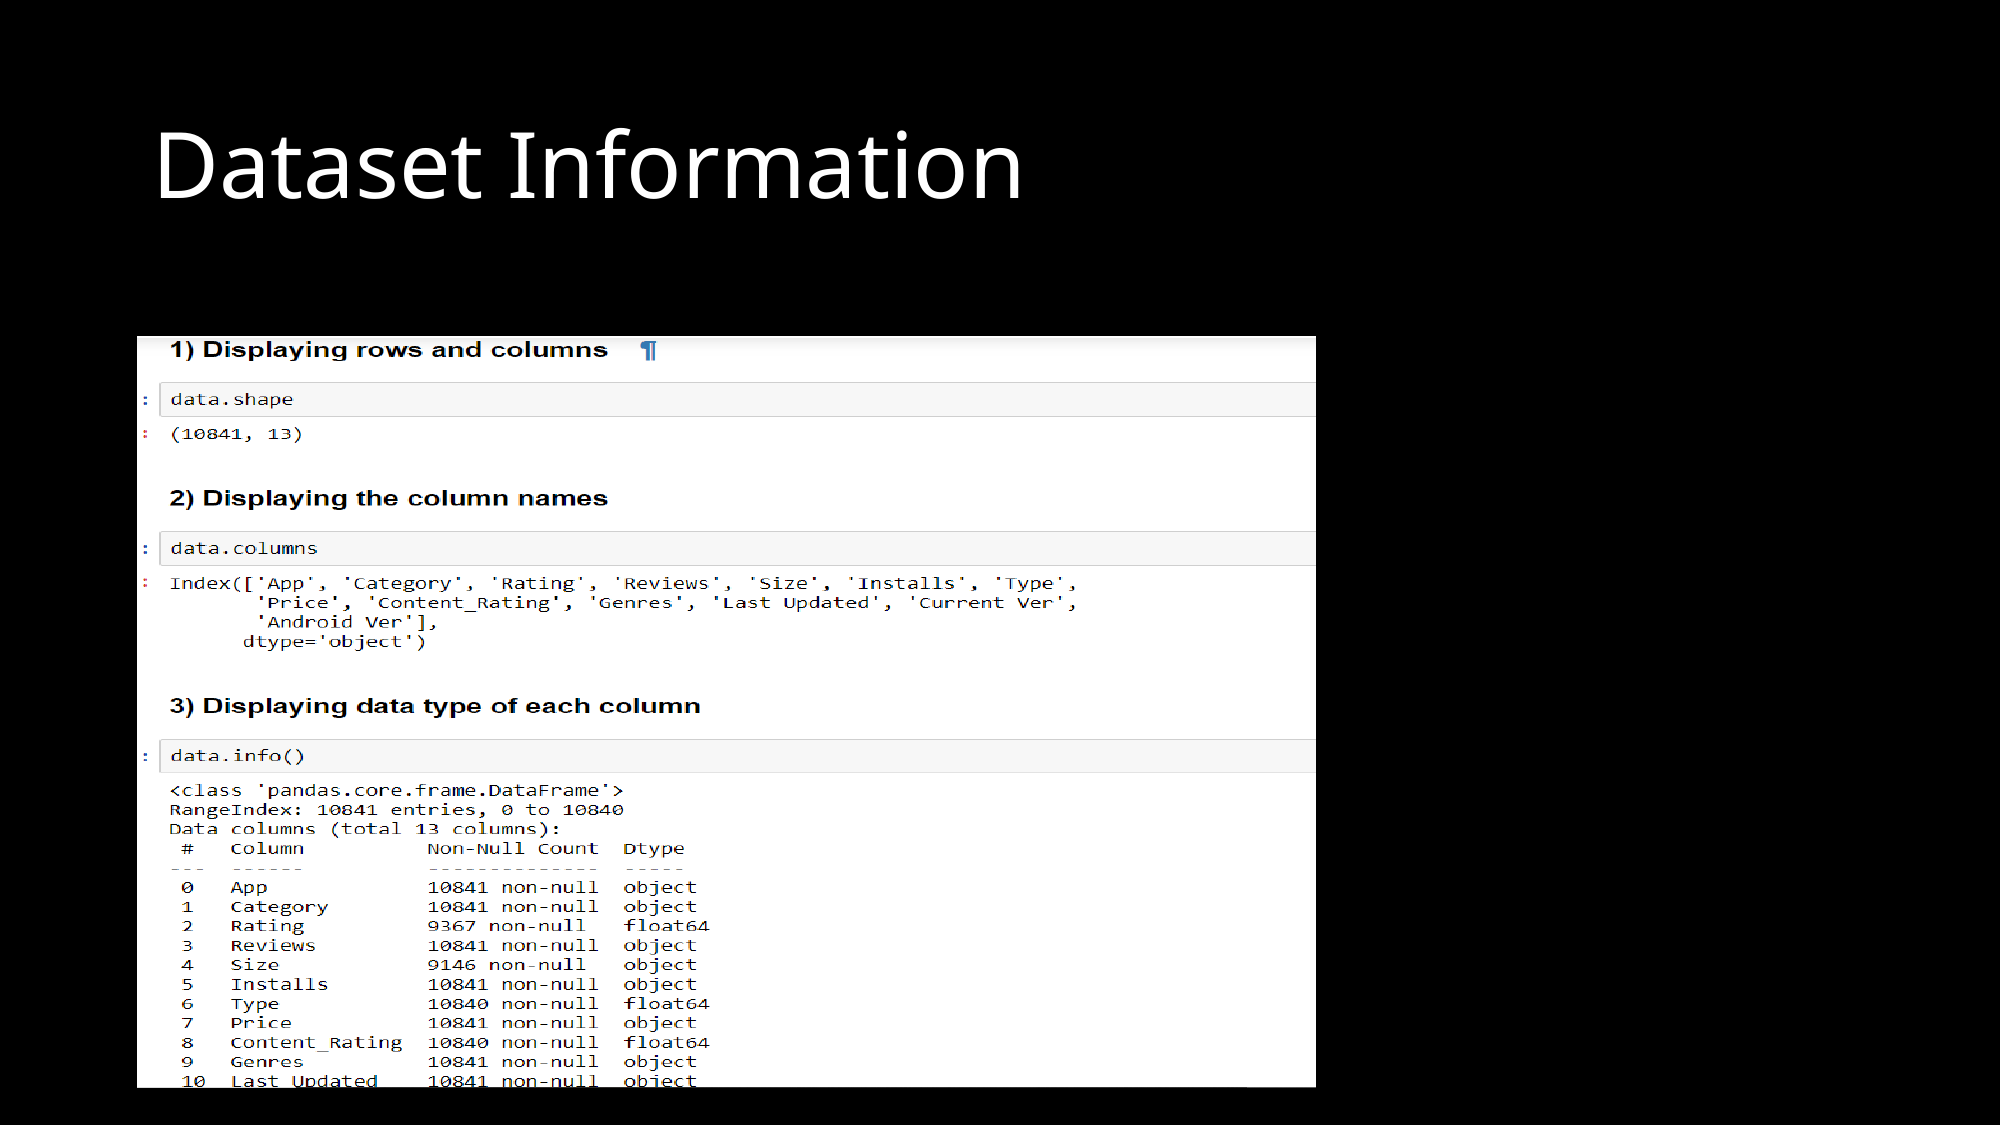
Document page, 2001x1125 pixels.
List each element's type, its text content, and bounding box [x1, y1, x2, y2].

title Dataset Information [137, 59, 1863, 278]
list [137, 336, 1316, 1088]
